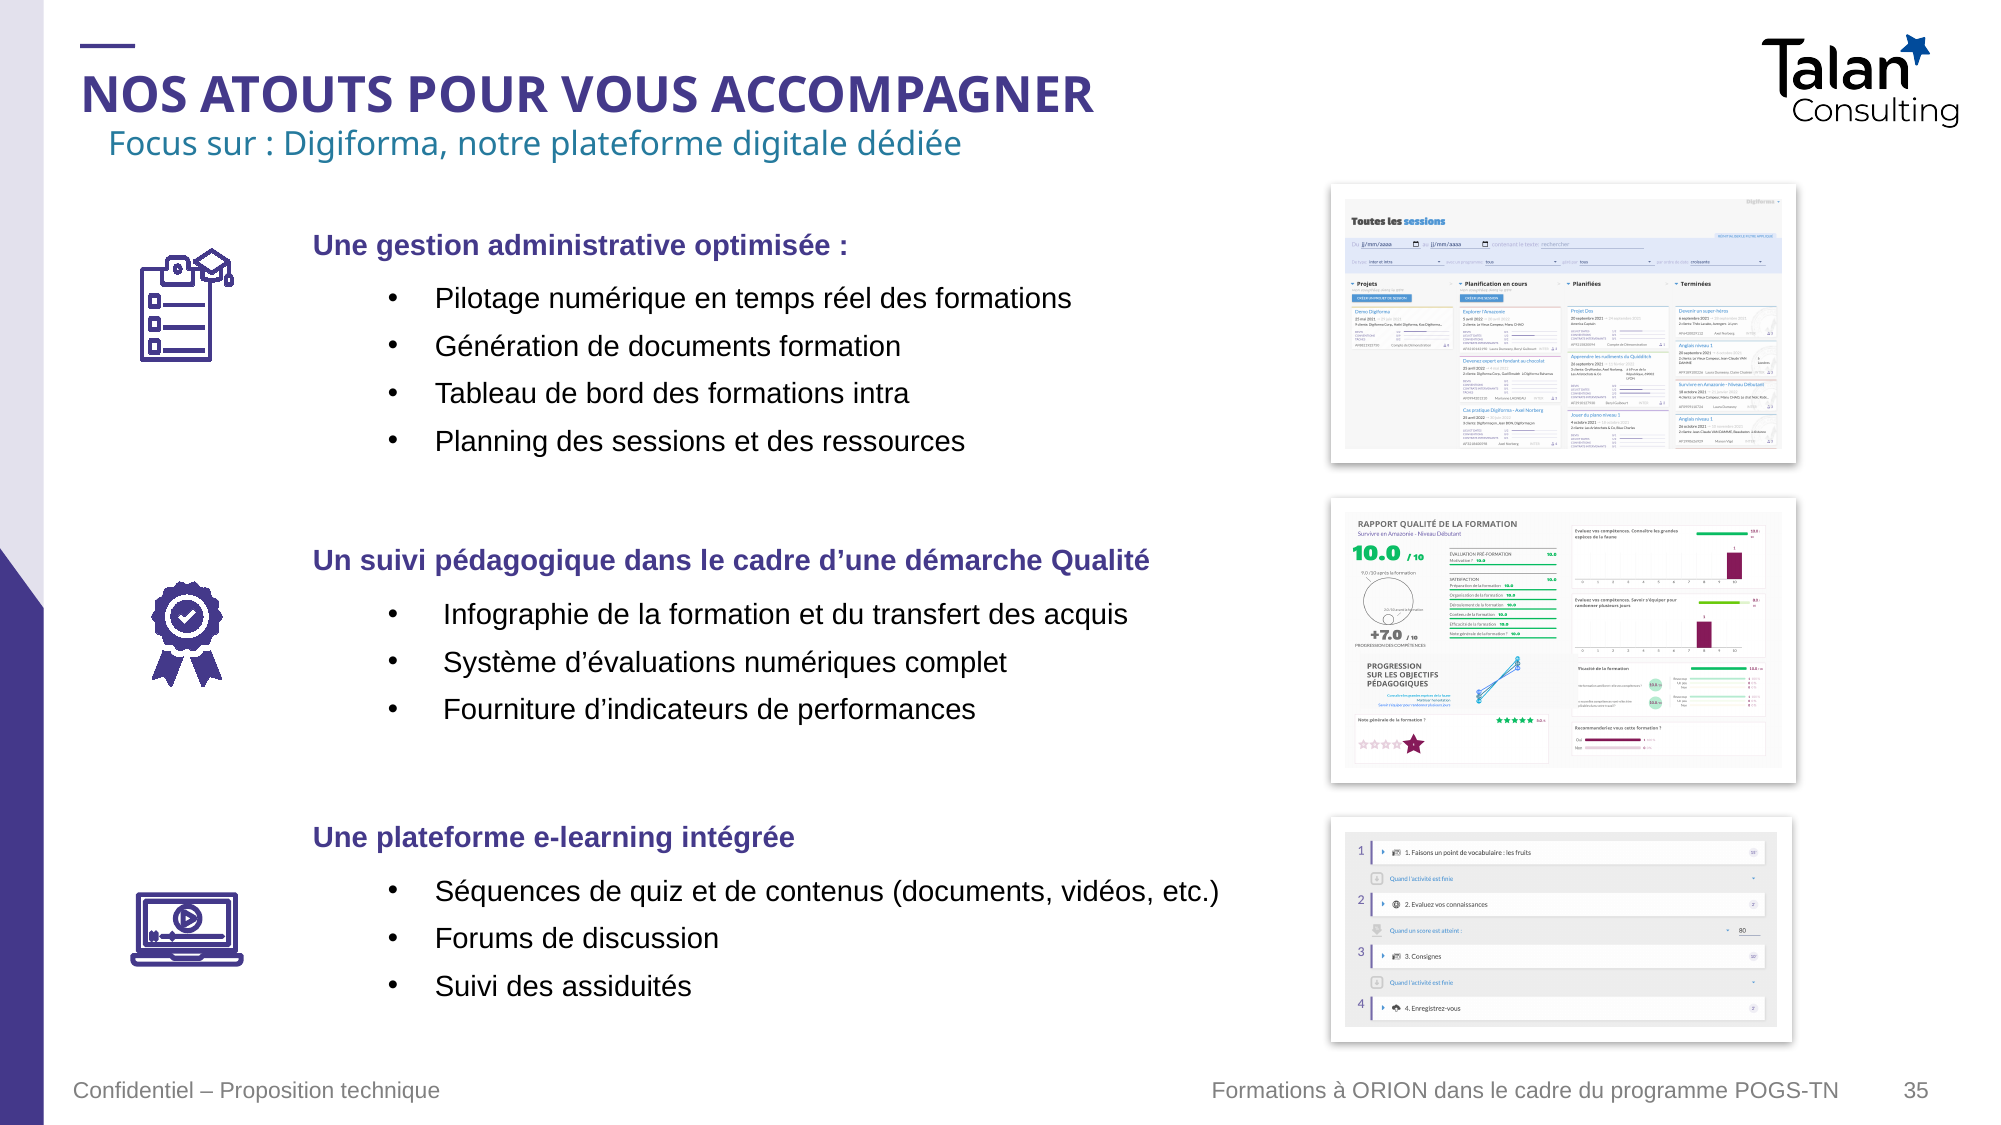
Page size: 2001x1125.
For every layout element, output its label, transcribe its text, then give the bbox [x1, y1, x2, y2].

picture [1344, 198, 1782, 450]
text_box [131, 893, 243, 966]
picture [1746, 17, 1974, 145]
text_box Une gestion administrative optimisée : Pilotage numérique en temps réel des formations Génération de documents formation Tableau de bord des formations intra Planning des sessions et des ressources [298, 218, 1316, 465]
text_box Un suivi pédagogique dans le cadre d’une démarche Qualité Infographie de la formation et du transfert des acquis Système d’évaluations numériques complet Fourniture d’indicateurs de performances [298, 534, 1287, 733]
text_box Focus sur : Digiforma, notre plateforme digitale dédiée [93, 114, 979, 170]
title NOS ATOUTS POUR VOUS ACCOMPAGNER [65, 47, 1691, 115]
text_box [140, 247, 234, 362]
text_box [152, 650, 184, 687]
picture [1344, 511, 1782, 769]
text_box [151, 581, 223, 651]
picture [1344, 831, 1778, 1028]
text_box [190, 650, 222, 687]
text_box Une plateforme e-learning intégrée Séquences de quiz et de contenus (documents, vidéos, etc.) Forums de discussion Suivi des assiduités [298, 810, 1287, 1010]
